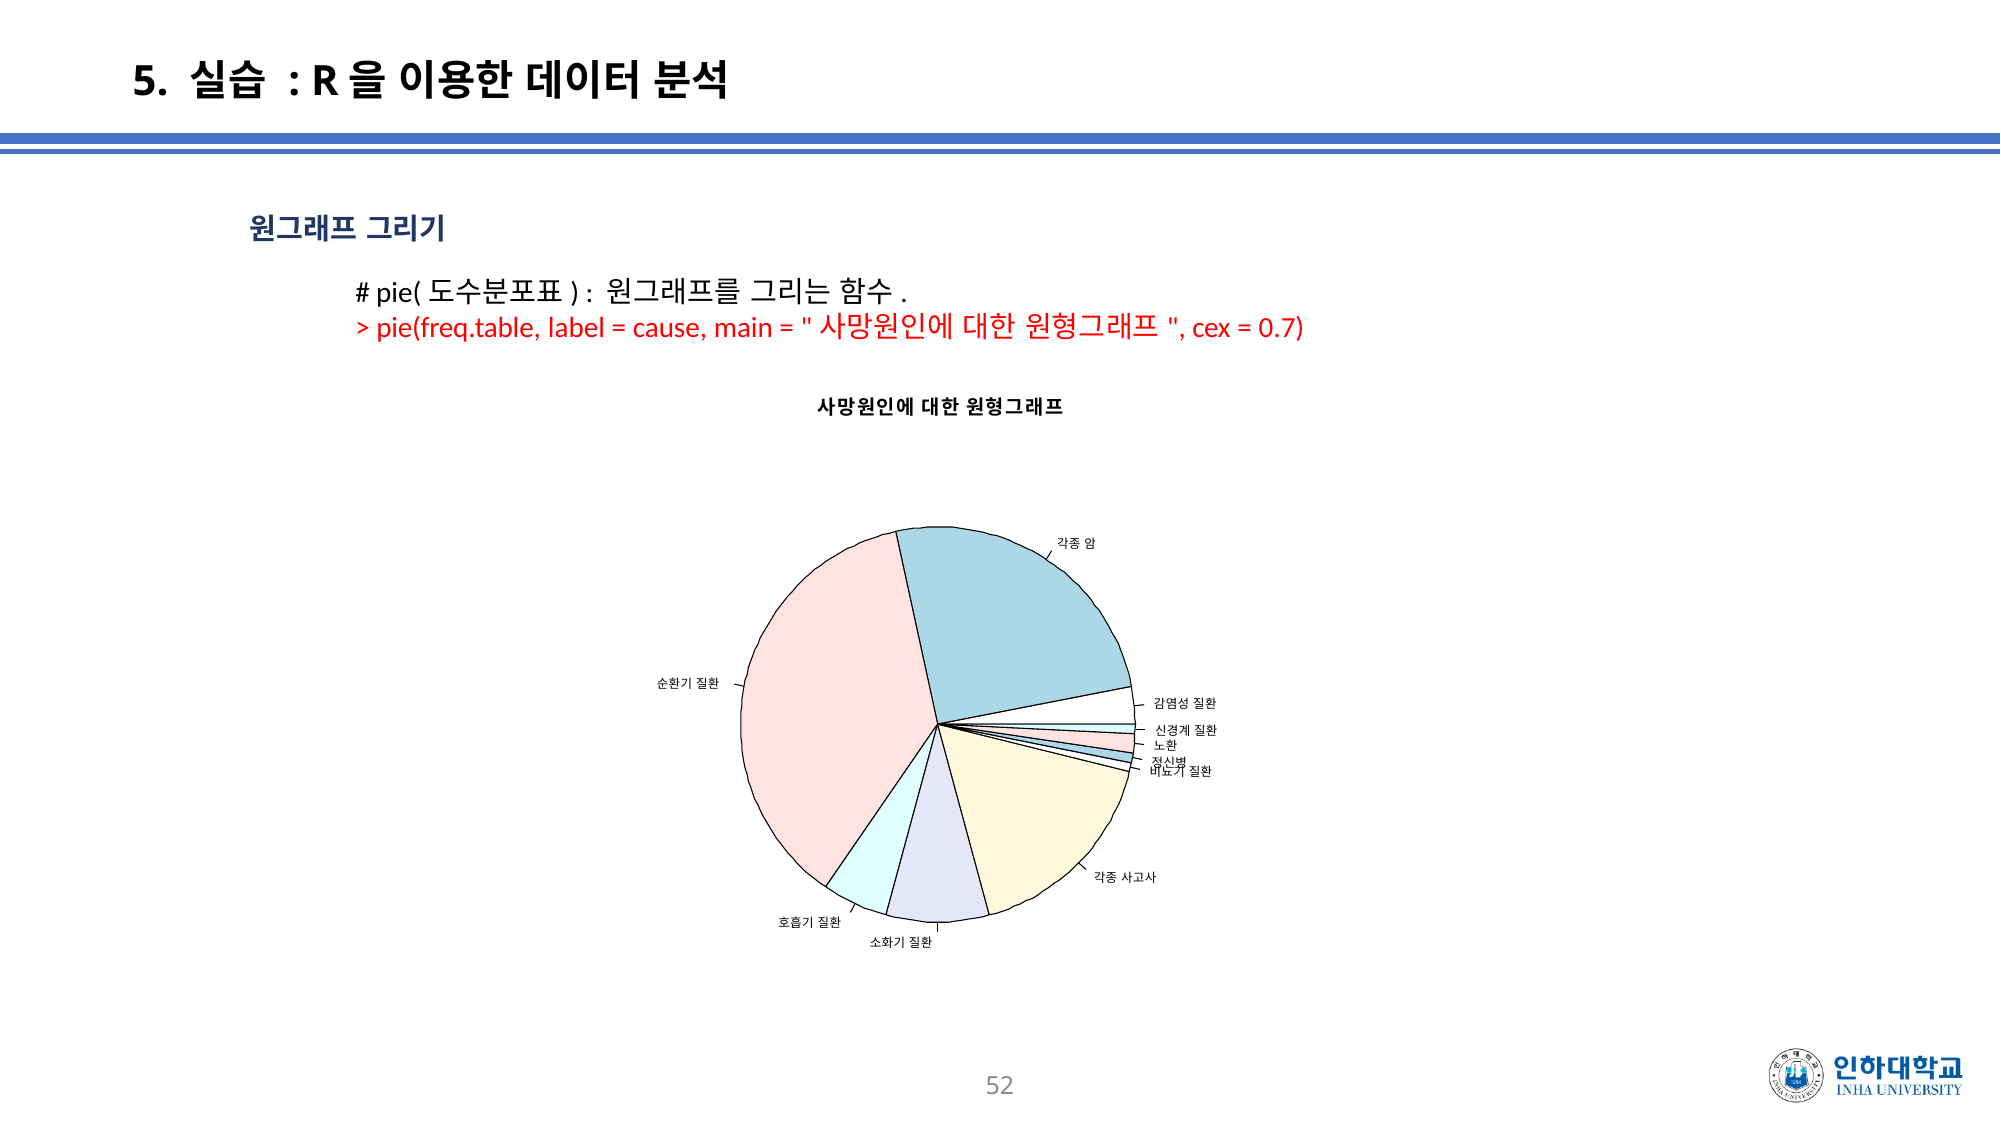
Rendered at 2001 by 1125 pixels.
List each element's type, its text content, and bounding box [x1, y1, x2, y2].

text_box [0, 138, 2000, 152]
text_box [895, 526, 1145, 723]
text_box 5. 실습 : R을 이용한 데이터 분석 [107, 46, 746, 112]
text_box 비뇨기 질환 [1147, 761, 1220, 780]
text_box 정신병 [1149, 752, 1193, 770]
text_box 호흡기 질환 소화기 질환 [776, 933, 940, 951]
text_box 각종 사고사 [1130, 867, 1164, 885]
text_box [733, 530, 990, 933]
text_box 감염성 질환 신경계 질환 노환 [1151, 694, 1225, 754]
picture [1761, 1033, 1971, 1117]
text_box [937, 773, 1130, 916]
text_box 순환기 질환 [654, 673, 727, 691]
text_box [937, 723, 1146, 773]
text_box 원그래프 그리기 # pie(도수분포표) : 원그래프를 그리는 함수. > pie(freq.table, label = cause, main = "사망원인에 대한 원형그래프", cex = 0.7) 사망원인에 대한 원형그래프 [247, 207, 1321, 419]
slide_number 52 [774, 1056, 1225, 1117]
